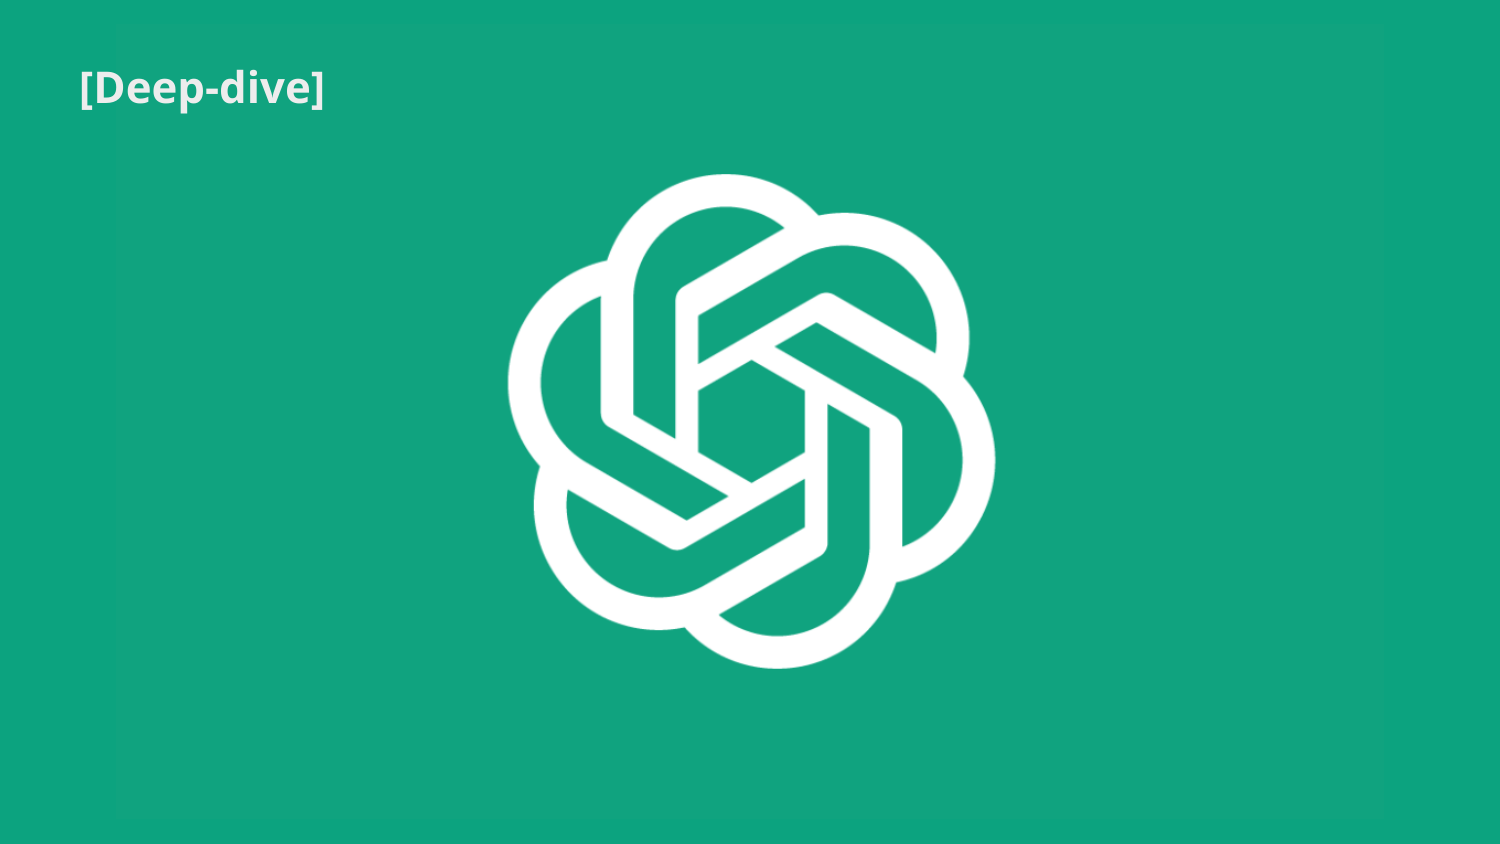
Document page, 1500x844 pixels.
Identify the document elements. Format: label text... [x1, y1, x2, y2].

picture [115, 24, 1385, 819]
text_box [Deep-dive] [65, 46, 110, 126]
